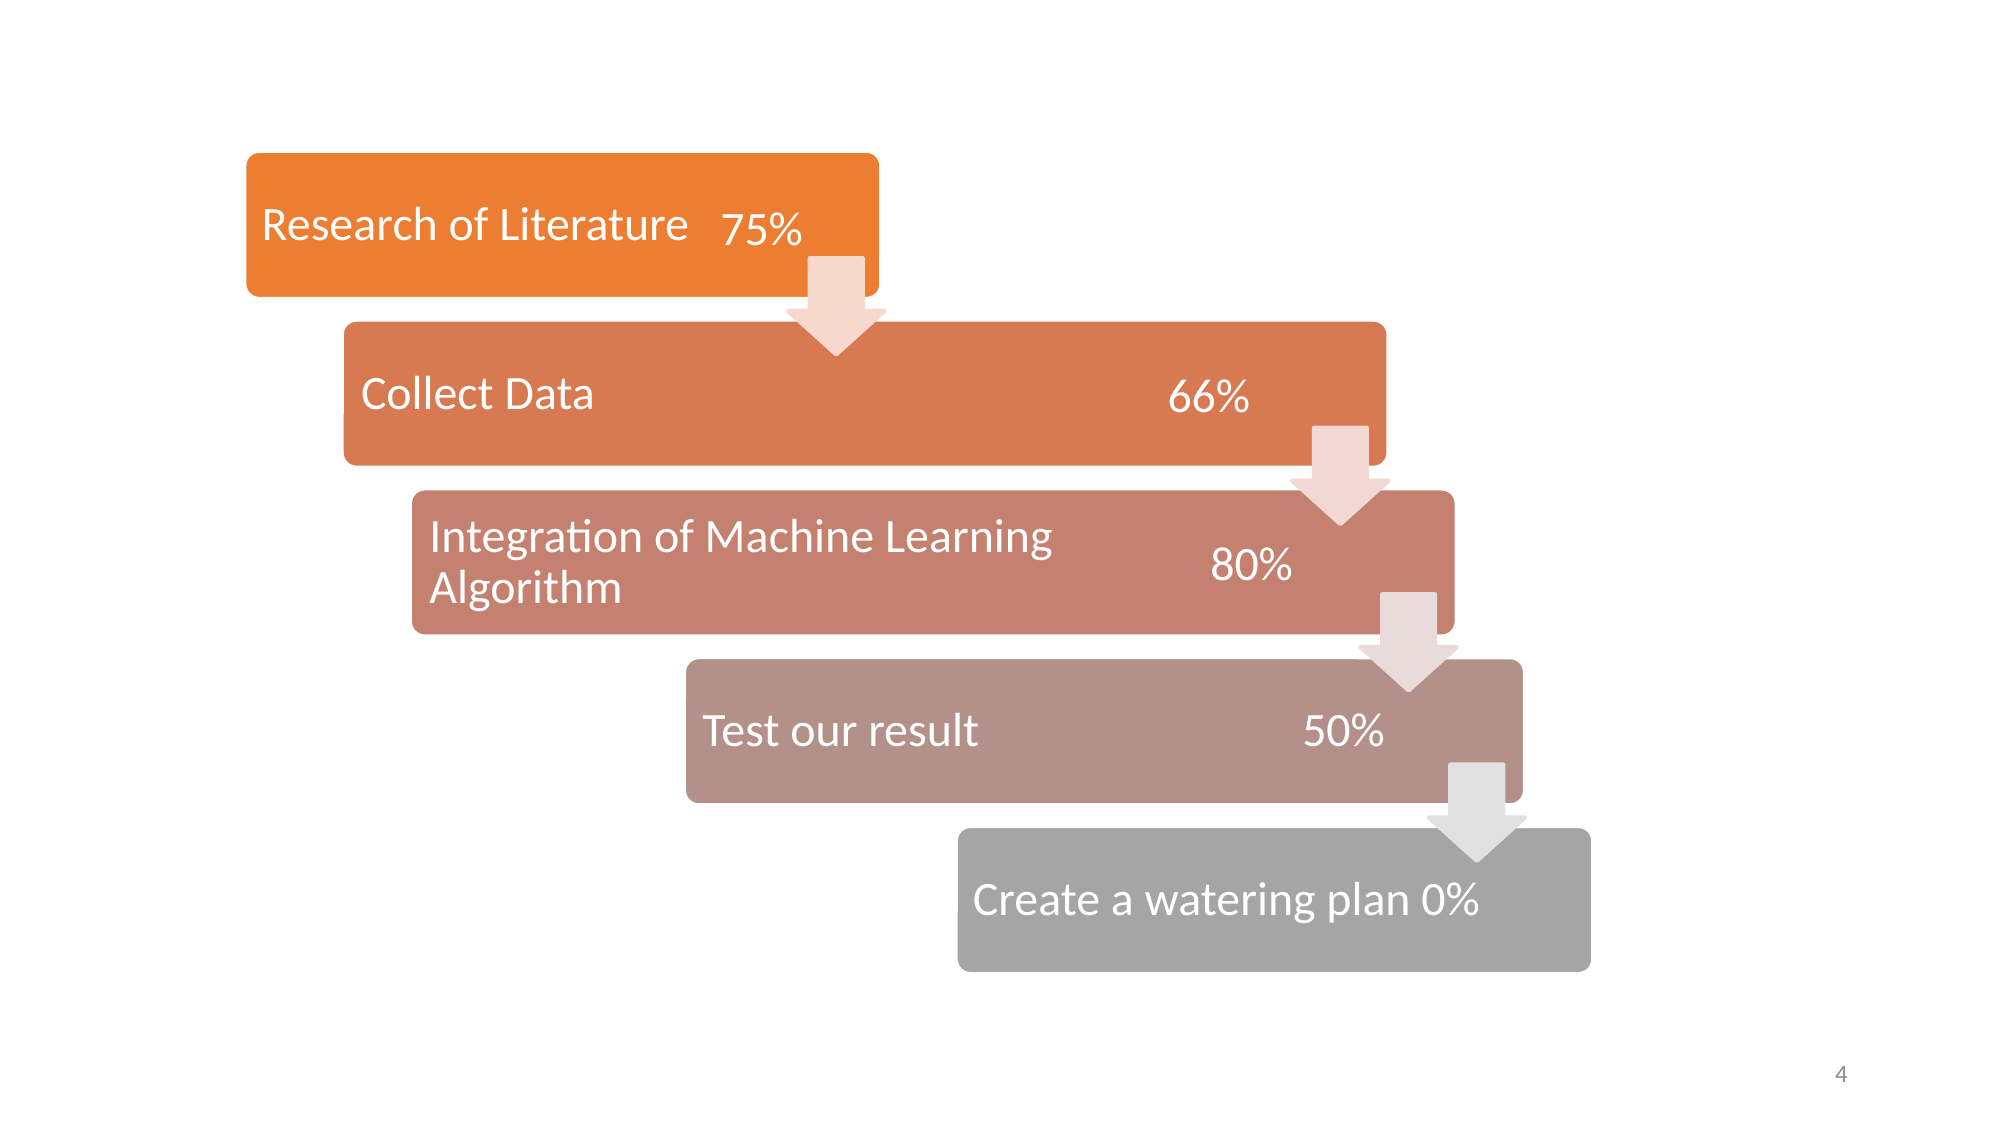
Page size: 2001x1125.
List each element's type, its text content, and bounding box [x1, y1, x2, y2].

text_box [955, 825, 1594, 975]
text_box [409, 488, 1457, 637]
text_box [1428, 764, 1526, 862]
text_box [244, 150, 882, 300]
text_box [683, 656, 1526, 806]
text_box 4 [1412, 1042, 1863, 1103]
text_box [787, 257, 885, 355]
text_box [1360, 593, 1457, 691]
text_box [341, 319, 1389, 468]
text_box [1291, 427, 1389, 525]
